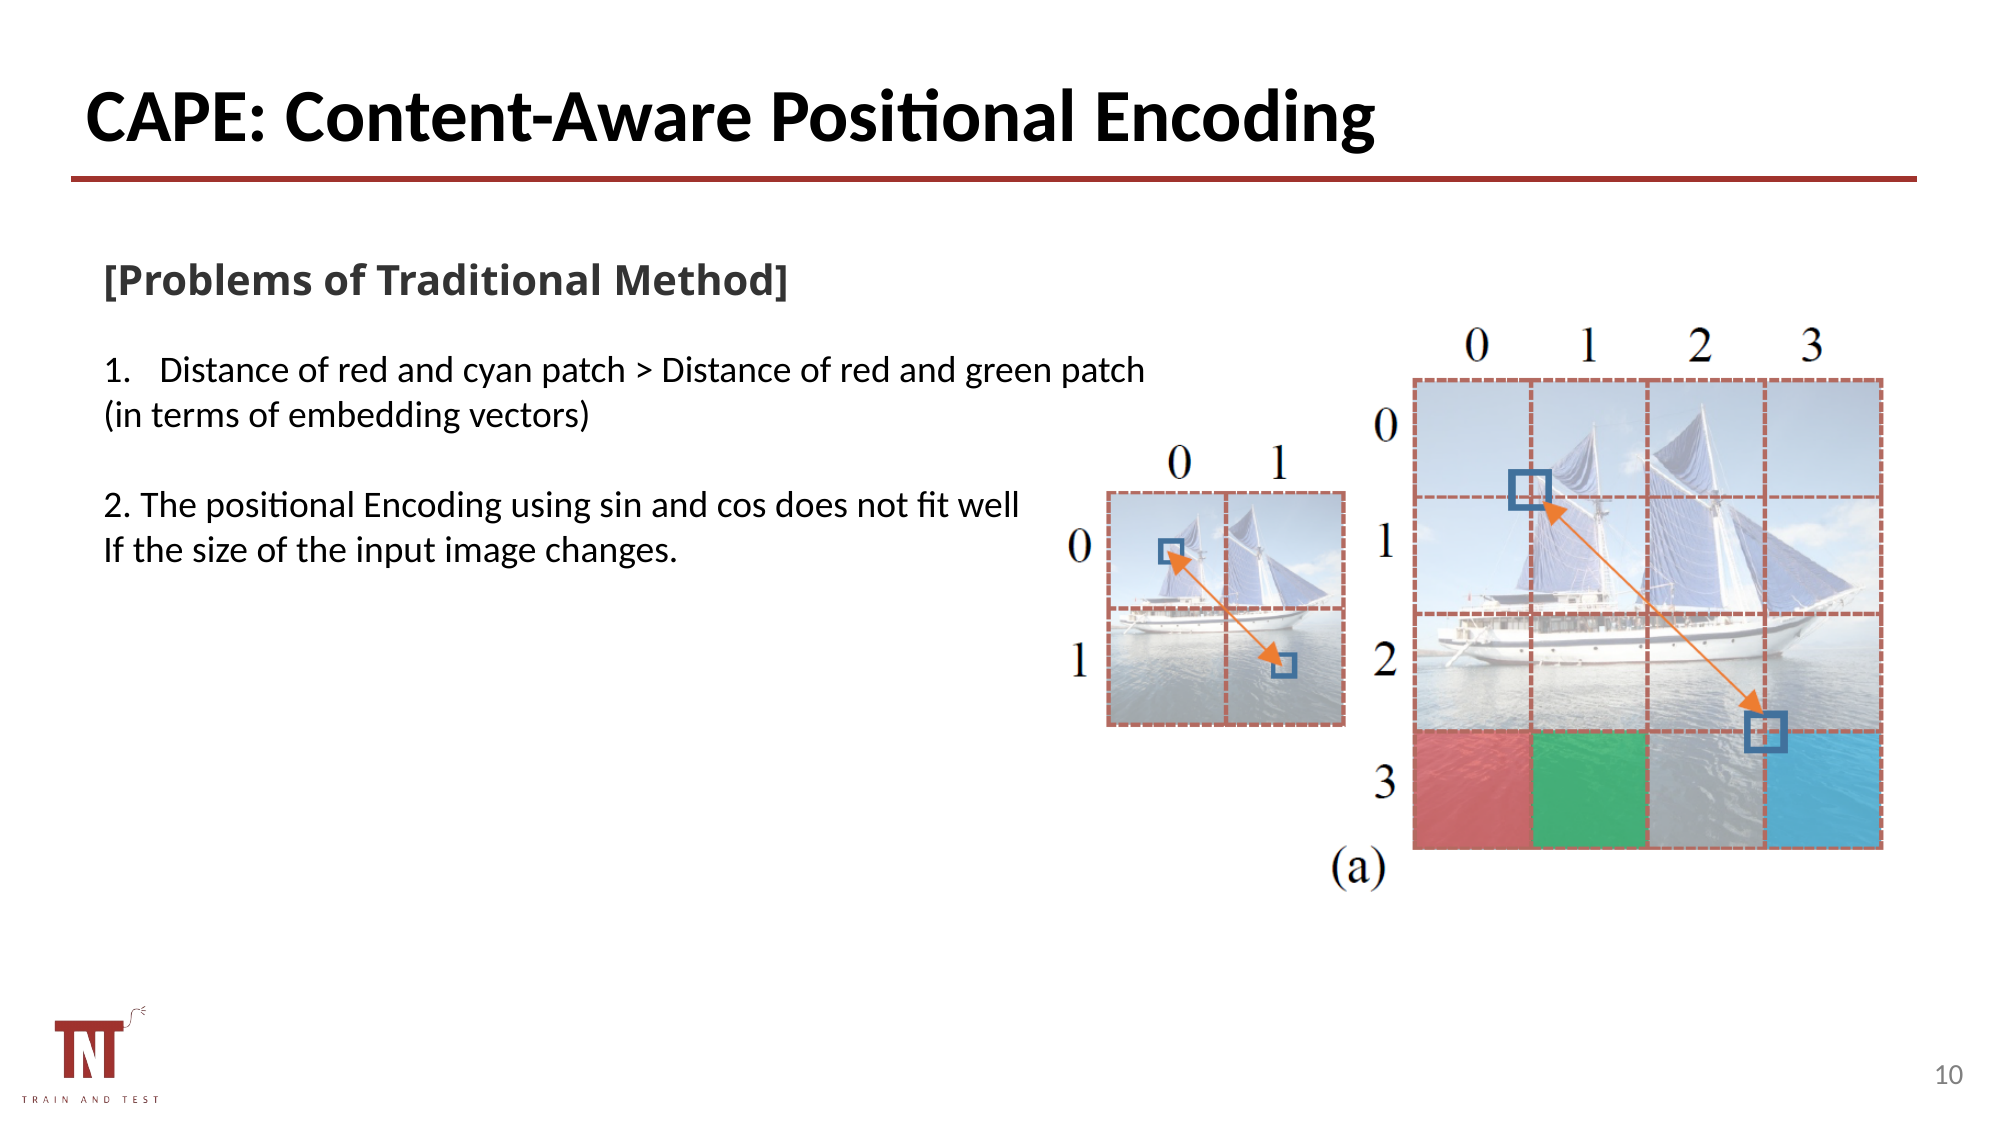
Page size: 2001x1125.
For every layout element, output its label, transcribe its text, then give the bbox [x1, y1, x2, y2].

text_box [Problems of Traditional Method] [88, 246, 1089, 312]
picture [21, 1003, 160, 1110]
slide_number 9 [1528, 1042, 1979, 1103]
picture [1045, 299, 1912, 919]
title CAPE: Content-Aware Positional Encoding [71, 59, 1917, 175]
text_box Distance of red and cyan patch > Distance of red and green patch (in terms of embedding vectors) 2. The positional Encoding using sin and cos does not fit well If the size of the input image changes. [88, 337, 1045, 578]
